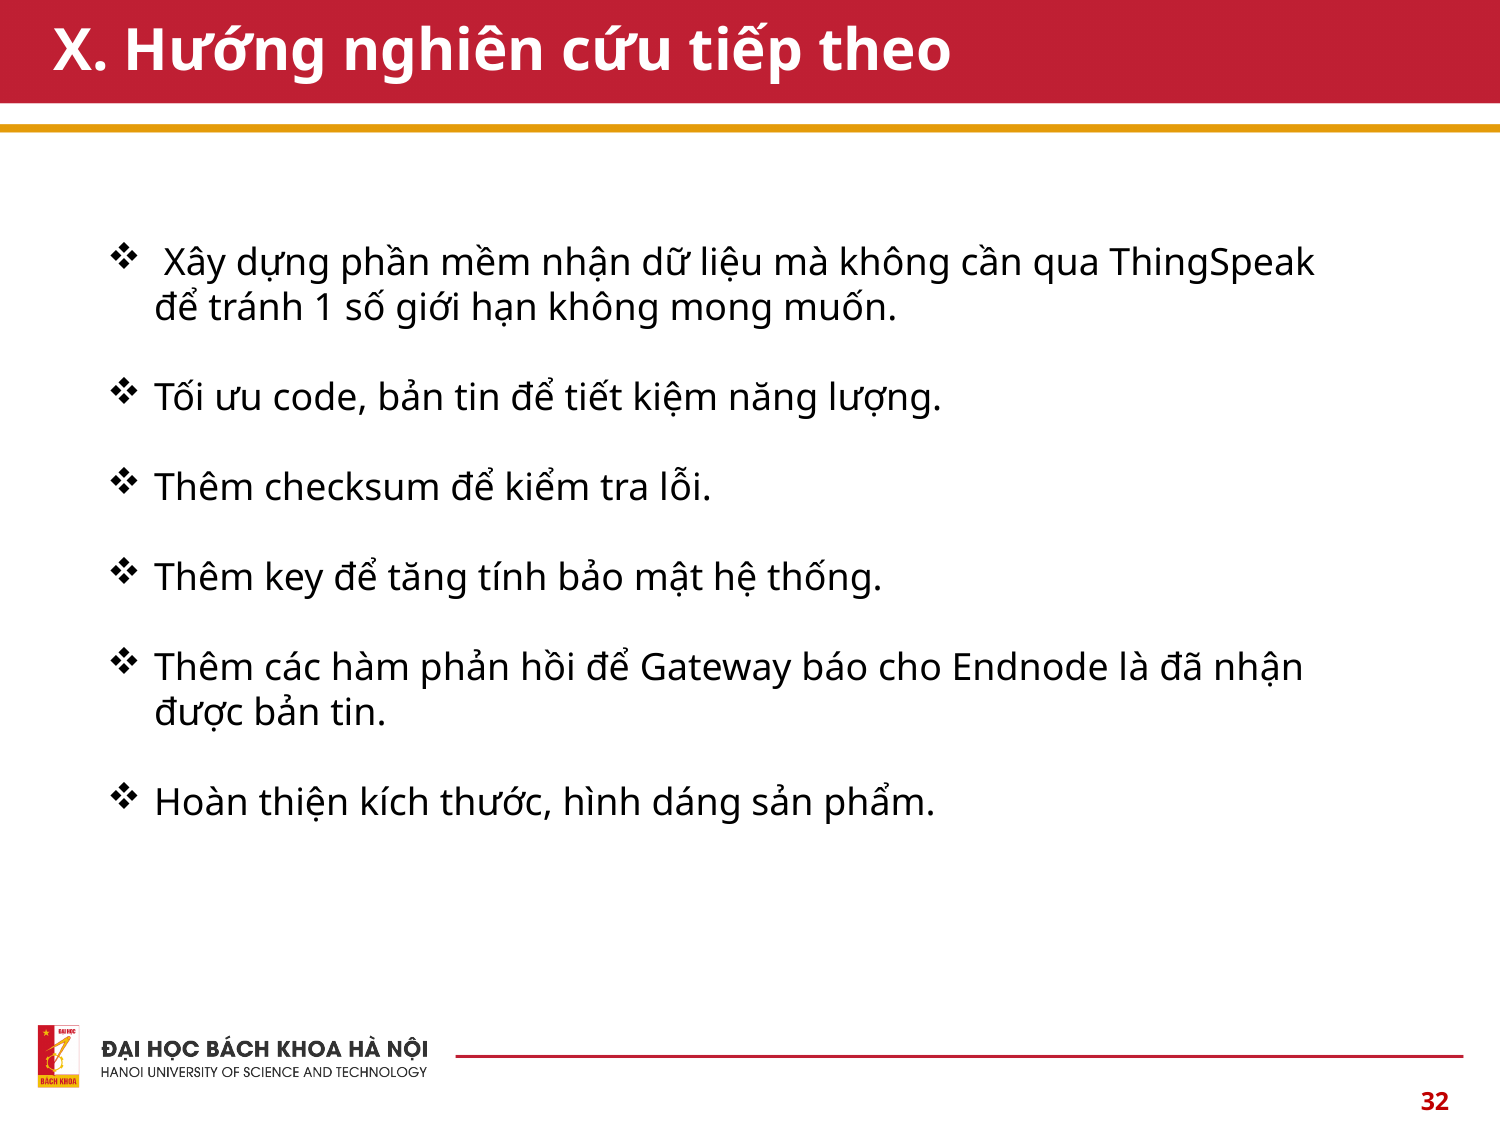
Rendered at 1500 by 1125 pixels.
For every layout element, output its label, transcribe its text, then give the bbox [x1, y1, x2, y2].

text_box Xây dựng phần mềm nhận dữ liệu mà không cần qua ThingSpeak để tránh 1 số giới hạn không mong muốn. Tối ưu code, bản tin để tiết kiệm năng lượng. Thêm checksum để kiểm tra lỗi. Thêm key để tăng tính bảo mật hệ thống. Thêm các hàm phản hồi để Gateway báo cho Endnode là đã nhận được bản tin. Hoàn thiện kích thước, hình dáng sản phẩm. [92, 230, 1348, 921]
title X. Hướng nghiên cứu tiếp theo [38, 12, 1462, 87]
slide_number 32 [1126, 1078, 1464, 1125]
picture [0, 0, 1500, 1125]
